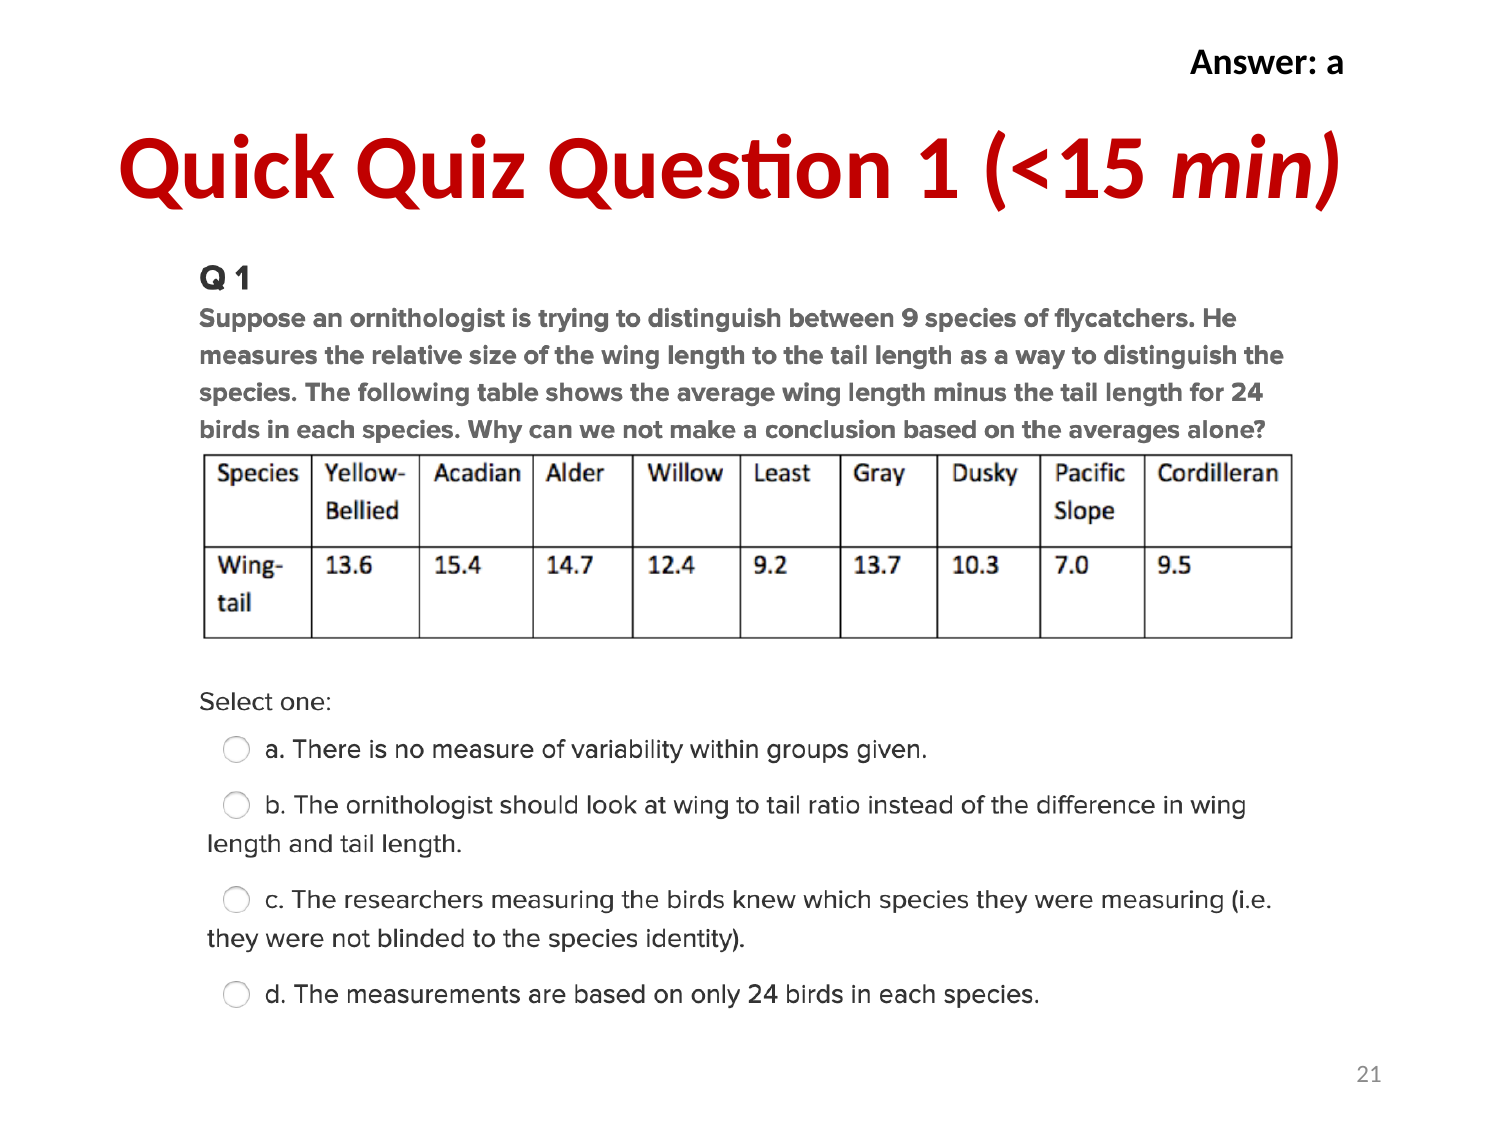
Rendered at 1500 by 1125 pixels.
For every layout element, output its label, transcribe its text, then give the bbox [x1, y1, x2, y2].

slide_number 21 [1059, 1042, 1397, 1103]
text_box Answer: a [1175, 29, 1390, 90]
title Quick Quiz Question 1 (<15 min) [103, 59, 1397, 278]
picture [170, 240, 1330, 1043]
